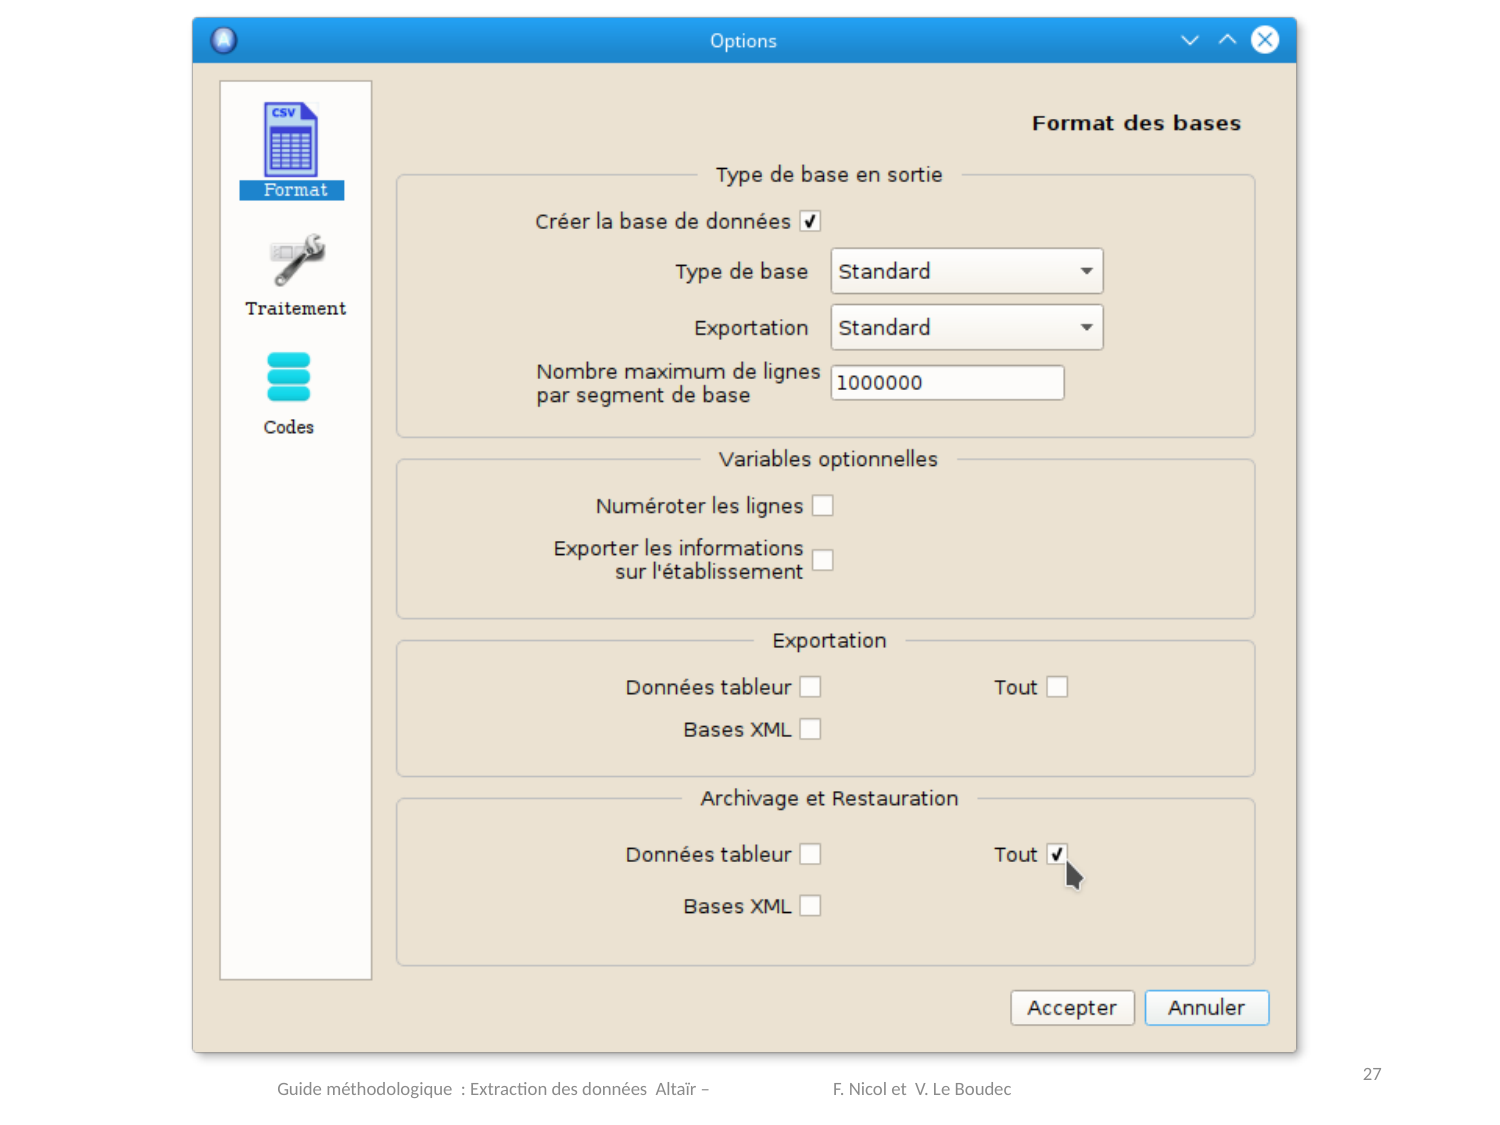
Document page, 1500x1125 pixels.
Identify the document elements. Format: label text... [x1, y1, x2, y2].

text_box Guide méthodologique : Extraction des données Altaïr – F. Nicol et V. Le Boudec [182, 1080, 1106, 1118]
text_box 27 [1059, 1042, 1397, 1103]
picture [182, 6, 1318, 1073]
